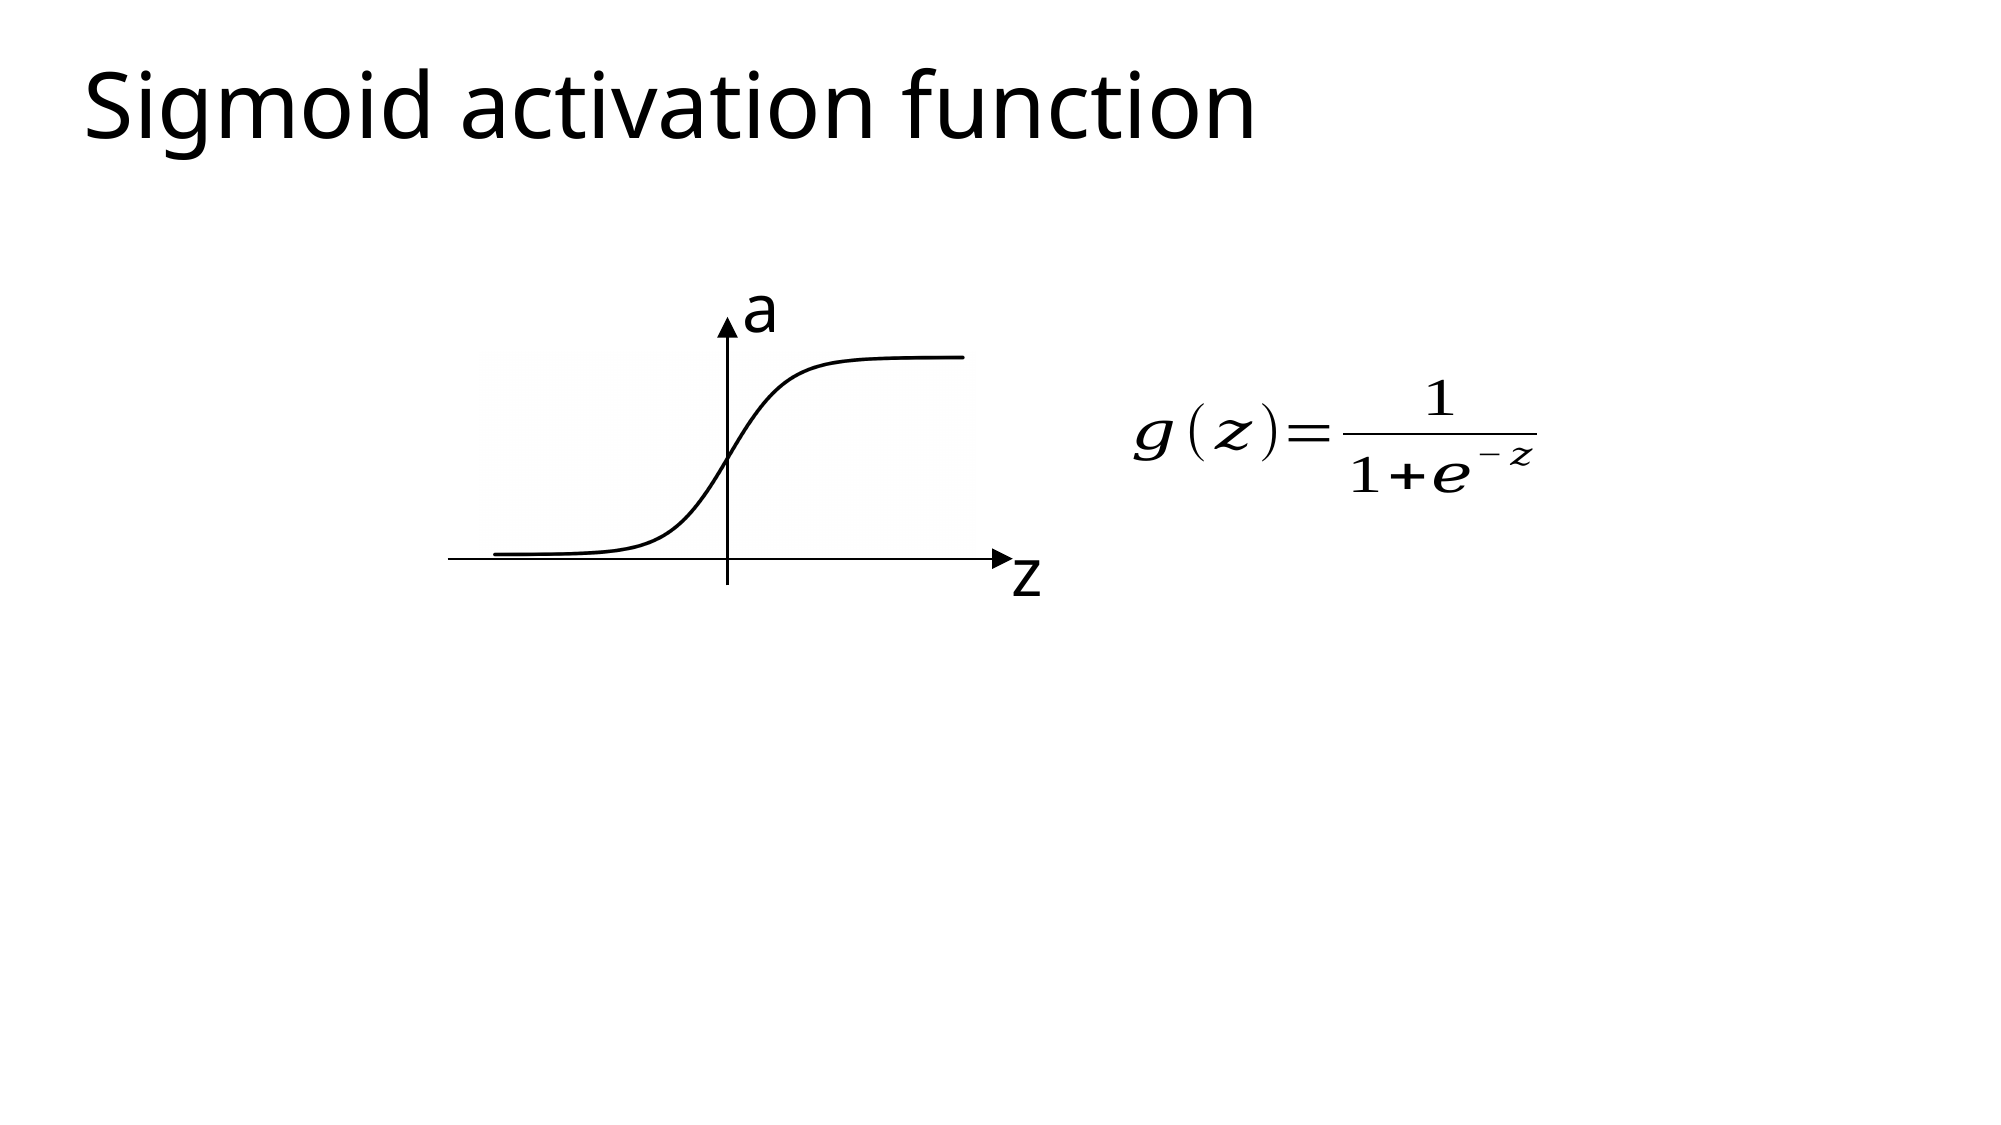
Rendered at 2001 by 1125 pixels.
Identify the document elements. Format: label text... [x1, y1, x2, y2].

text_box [447, 258, 1543, 614]
title Sigmoid activation function [68, 0, 1794, 218]
